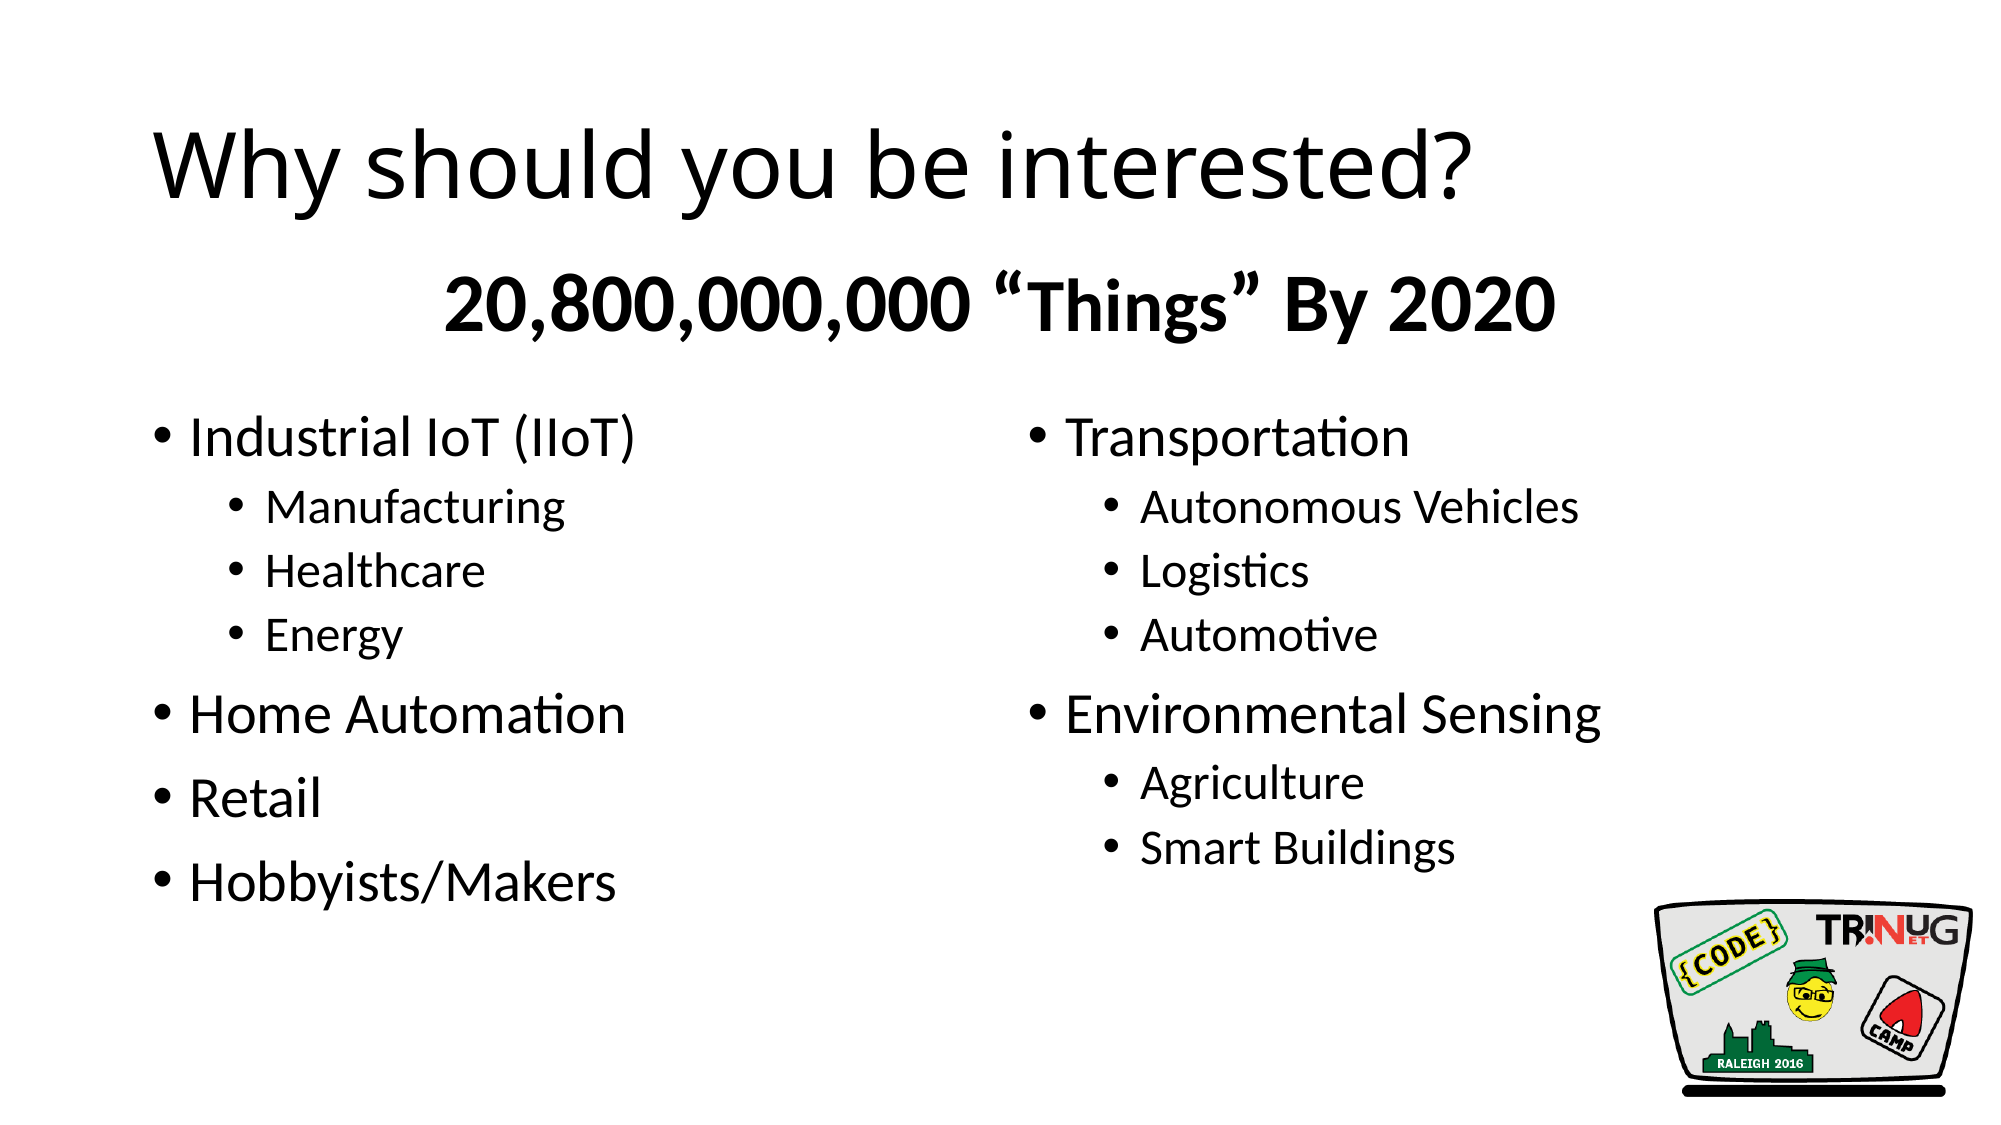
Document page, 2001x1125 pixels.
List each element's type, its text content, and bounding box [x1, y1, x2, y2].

picture [1654, 899, 1973, 1097]
list Transportation Autonomous Vehicles Logistics Automotive Environmental Sensing Agriculture Smart Buildings [1012, 399, 1863, 1014]
text_box 20,800,000,000 “Things” By 2020 [0, 240, 2000, 356]
title Why should you be interested? [137, 59, 1863, 240]
list Industrial IoT (IIoT) Manufacturing Healthcare Energy Home Automation Retail Hobbyists/Makers [137, 399, 988, 1014]
